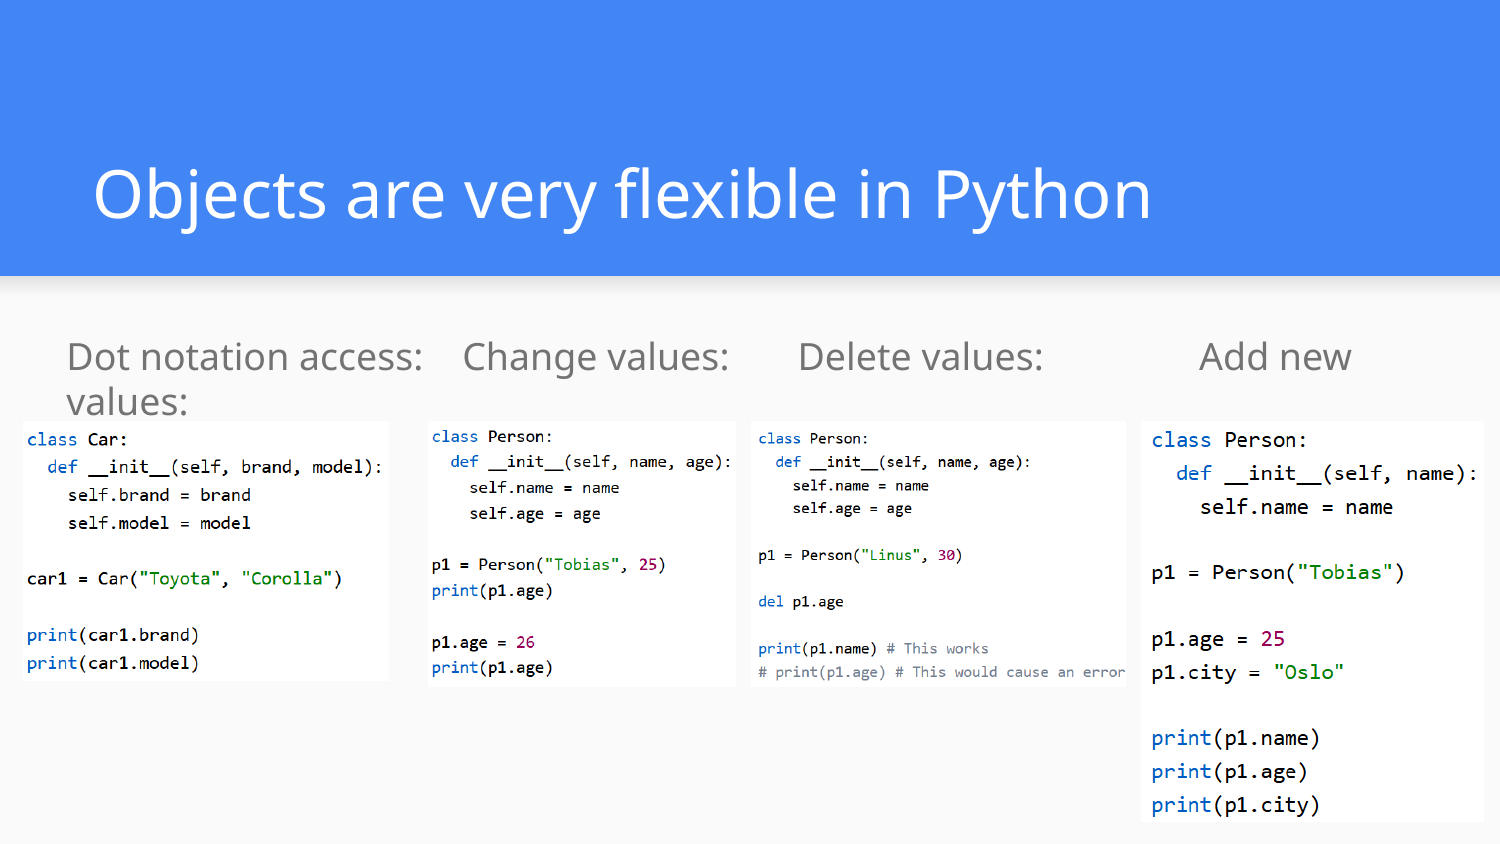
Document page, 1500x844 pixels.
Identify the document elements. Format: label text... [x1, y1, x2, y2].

picture [428, 421, 736, 687]
picture [751, 421, 1126, 687]
picture [23, 421, 390, 681]
picture [1141, 421, 1485, 823]
title Objects are very flexible in Python [77, 121, 1427, 248]
text_box Dot notation access: Change values: Delete values: Add new values: [51, 318, 1489, 439]
